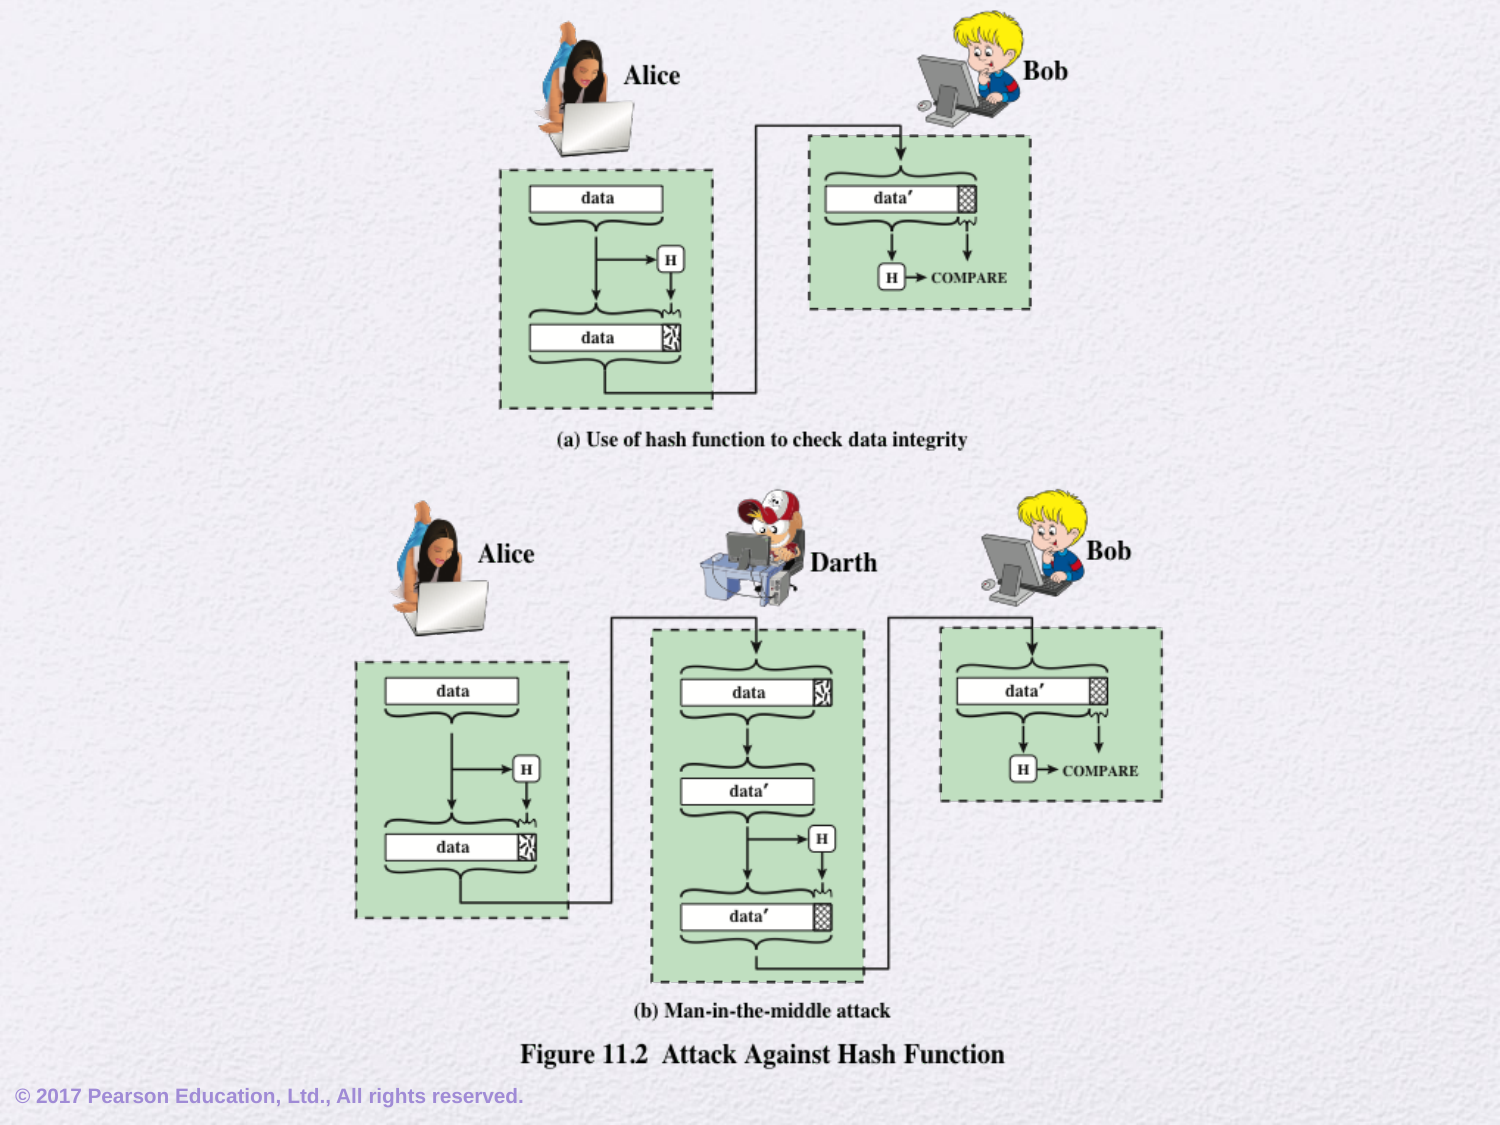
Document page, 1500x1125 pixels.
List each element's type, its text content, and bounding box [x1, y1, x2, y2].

picture [0, 0, 1500, 1125]
footer © 2017 Pearson Education, Ltd., All rights reserved. [0, 1065, 304, 1125]
